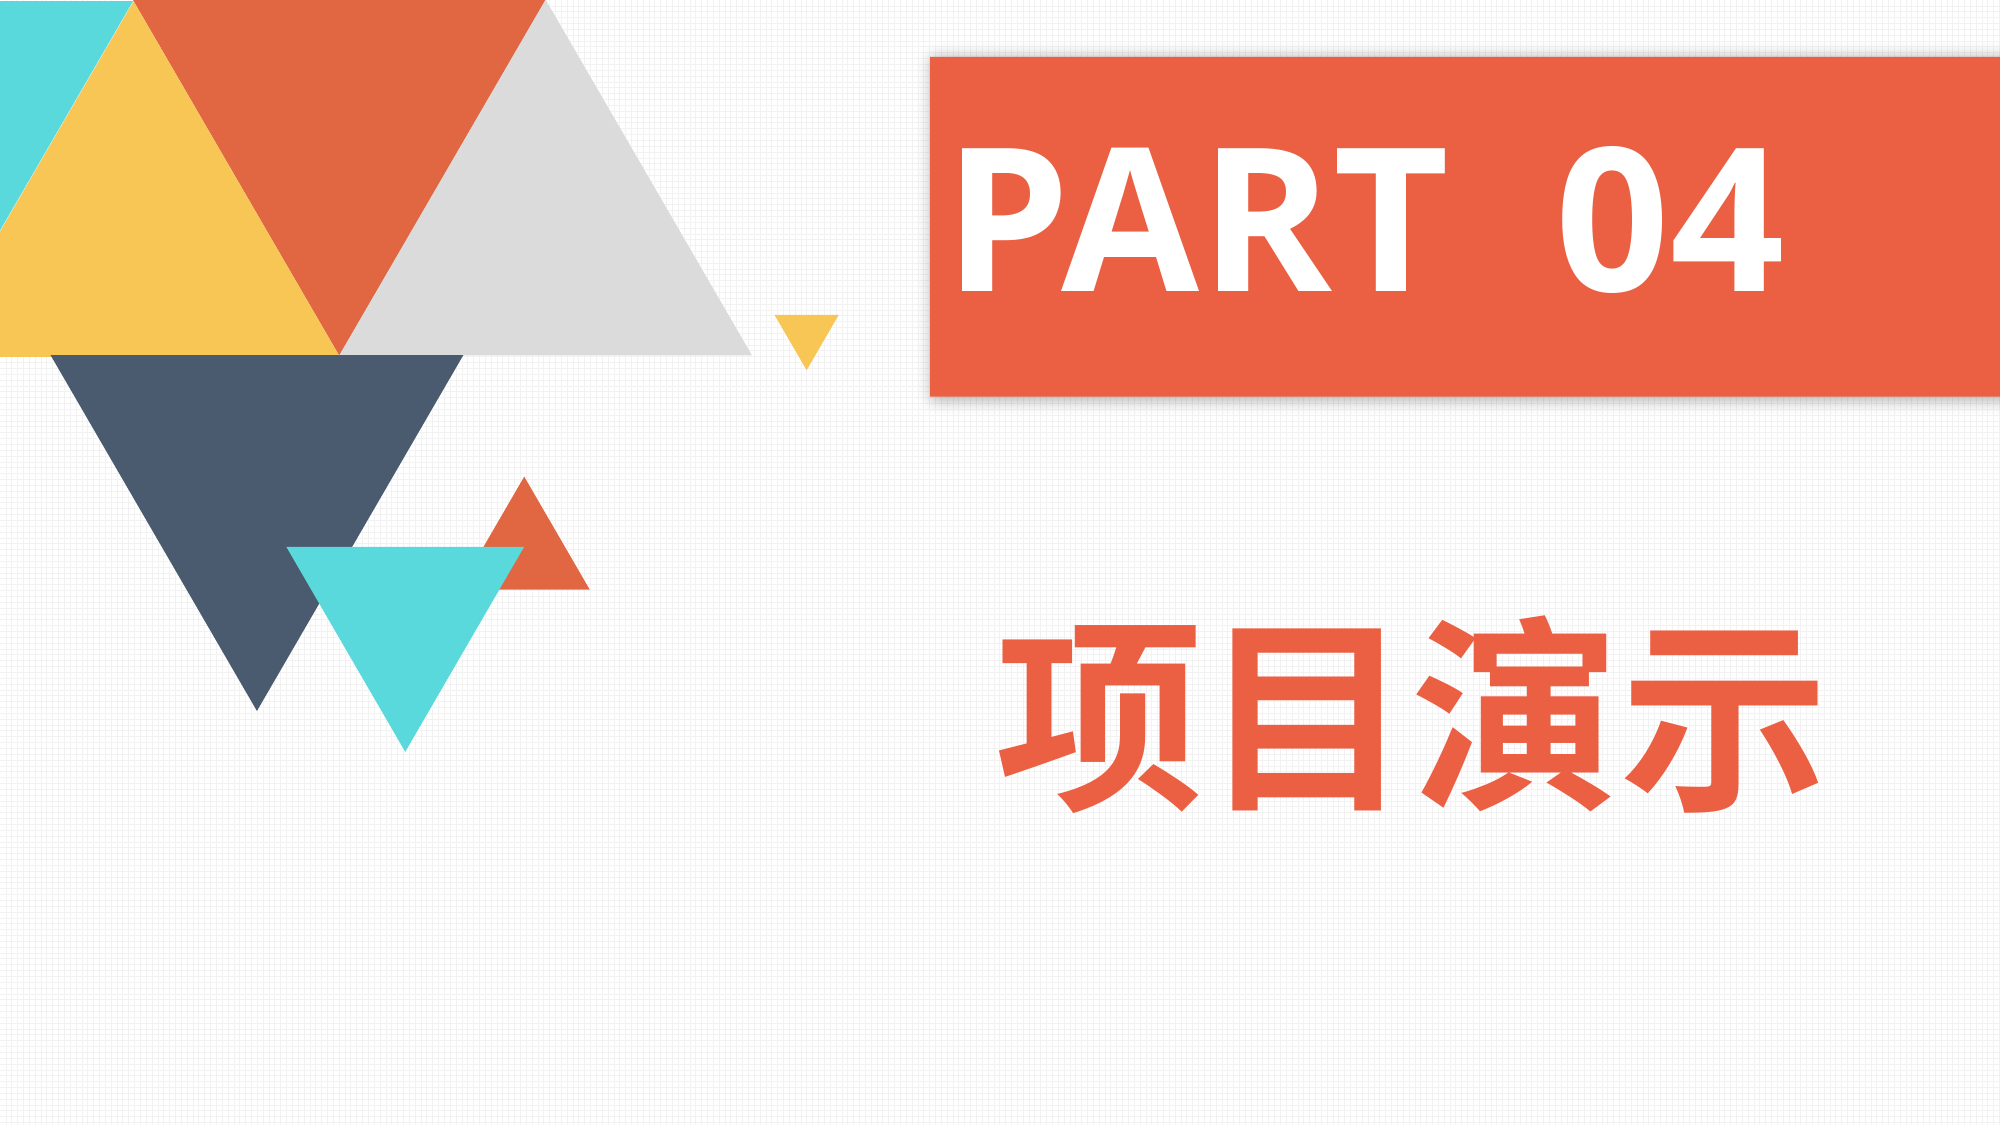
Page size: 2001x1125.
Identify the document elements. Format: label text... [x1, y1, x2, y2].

text_box PART 04 [930, 56, 2000, 397]
text_box [772, 313, 841, 373]
text_box [339, 0, 754, 357]
text_box [48, 354, 466, 714]
text_box [0, 1, 340, 359]
text_box 项目演示 [980, 578, 2000, 1125]
text_box [284, 545, 526, 754]
text_box [483, 474, 592, 591]
text_box [135, 0, 543, 352]
text_box [0, 0, 135, 233]
